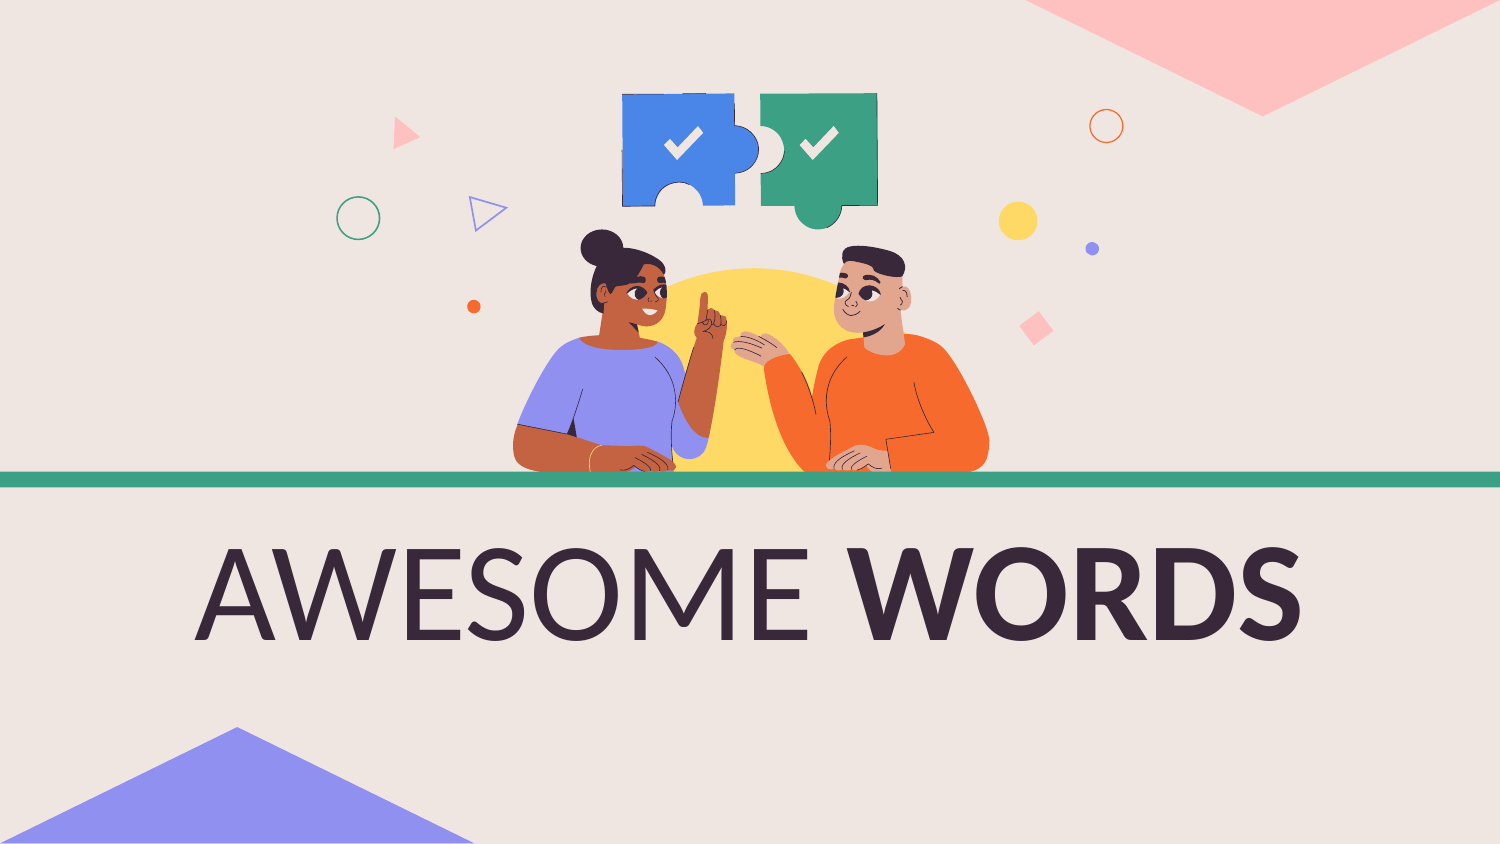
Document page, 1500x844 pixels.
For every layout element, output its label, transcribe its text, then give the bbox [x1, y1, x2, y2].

text_box [760, 93, 877, 227]
text_box [0, 471, 1500, 488]
text_box [1085, 242, 1099, 256]
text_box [509, 229, 990, 476]
text_box [336, 196, 381, 241]
text_box [663, 125, 704, 160]
text_box [467, 299, 481, 314]
text_box [1019, 311, 1054, 346]
text_box [1089, 108, 1124, 144]
text_box [998, 201, 1038, 241]
title AWESOME WORDS [116, 491, 1383, 709]
text_box [468, 195, 509, 233]
text_box [622, 93, 758, 206]
text_box [799, 125, 839, 160]
text_box [393, 116, 421, 150]
